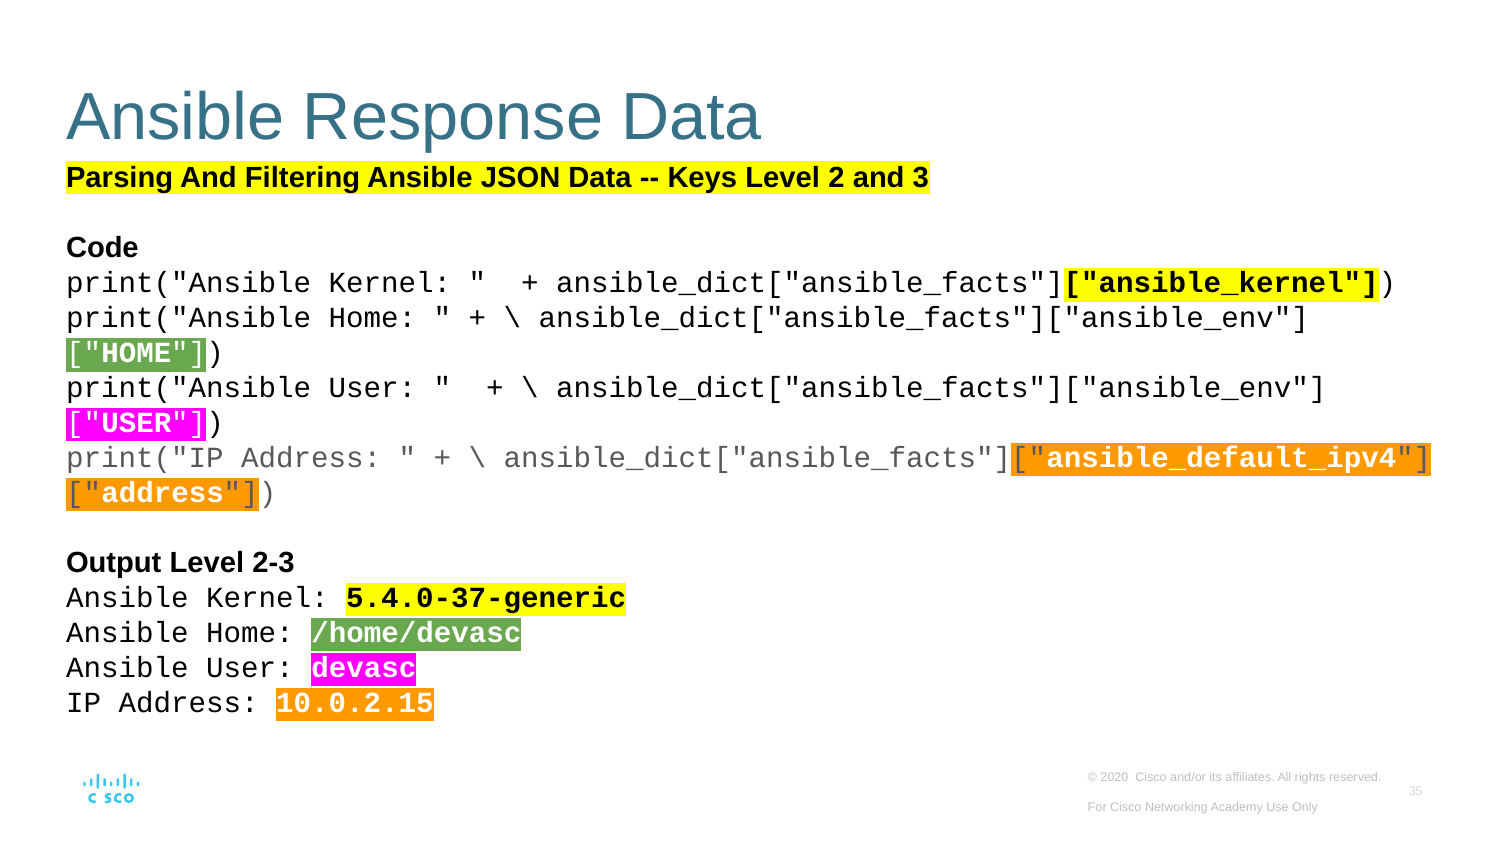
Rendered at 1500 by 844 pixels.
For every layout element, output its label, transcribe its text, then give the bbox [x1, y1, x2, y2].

list Parsing And Filtering Ansible JSON Data -- Keys Level 2 and 3 Code print("Ansible Kernel: " + ansible_dict["ansible_facts"]["ansible_kernel"]) print("Ansible Home: " + \ ansible_dict["ansible_facts"]["ansible_env"]["HOME"]) print("Ansible User: " + \ ansible_dict["ansible_facts"]["ansible_env"]["USER"]) print("IP Address: " + \ ansible_dict["ansible_facts"]["ansible_default_ipv4"]["address"]) Output Level 2-3 Ansible Kernel: 5.4.0-37-generic Ansible Home: /home/devasc Ansible User: devasc IP Address: 10.0.2.15 [51, 189, 1449, 828]
title Ansible Response Data [51, 72, 1449, 167]
